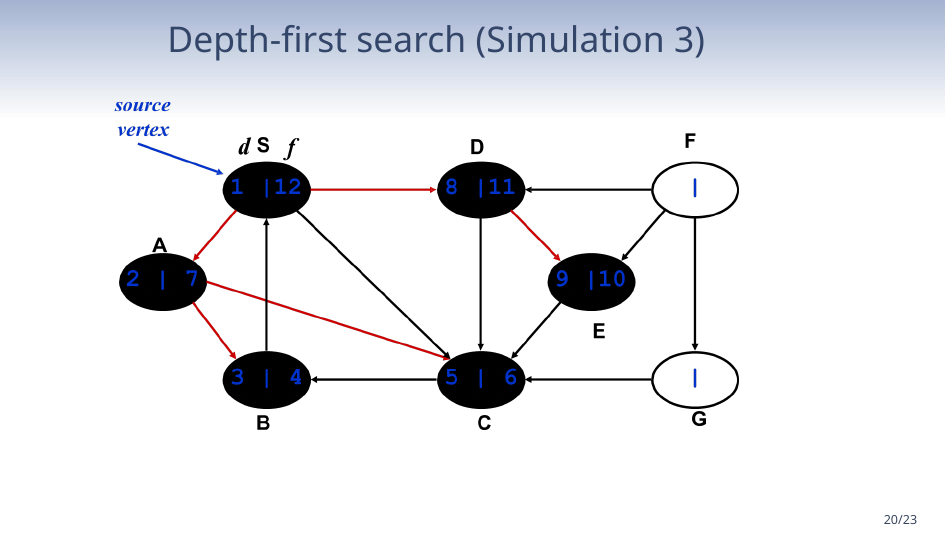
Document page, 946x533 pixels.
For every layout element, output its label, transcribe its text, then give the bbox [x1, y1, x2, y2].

picture [0, 0, 945, 447]
text_box 20/23 [881, 509, 918, 527]
text_box Depth-first search (Simulation 3) [8, 3, 748, 111]
